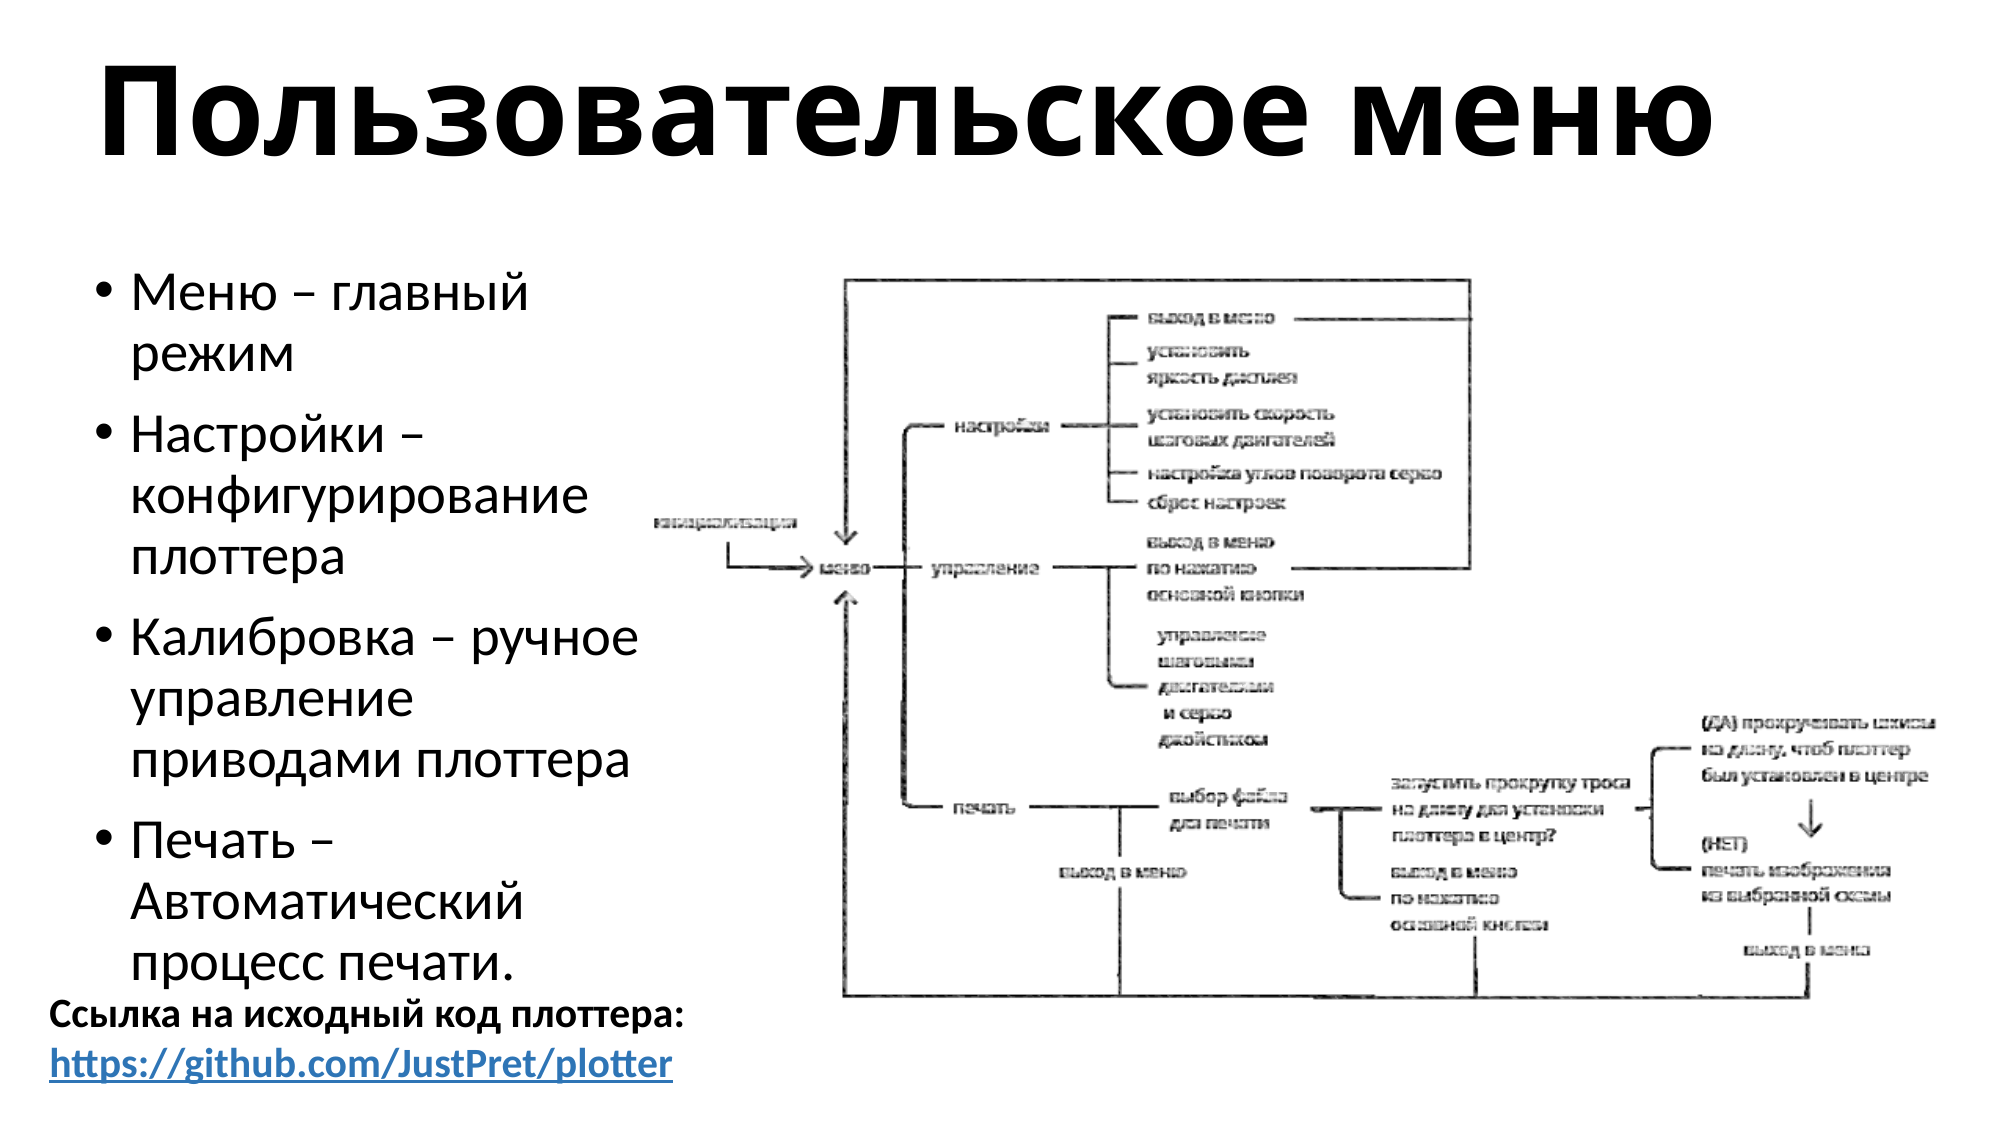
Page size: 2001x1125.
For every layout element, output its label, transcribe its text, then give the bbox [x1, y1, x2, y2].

list Меню – главный режим Настройки – конфигурирование плоттера Калибровка – ручное управление приводами плоттера Печать – Автоматический процесс печати. [79, 254, 642, 978]
title Пользовательское меню [79, 38, 1863, 190]
text_box Ссылка на исходный код плоттера: https://github.com/JustPret/plotter [34, 978, 1035, 1093]
picture [642, 254, 1966, 1020]
